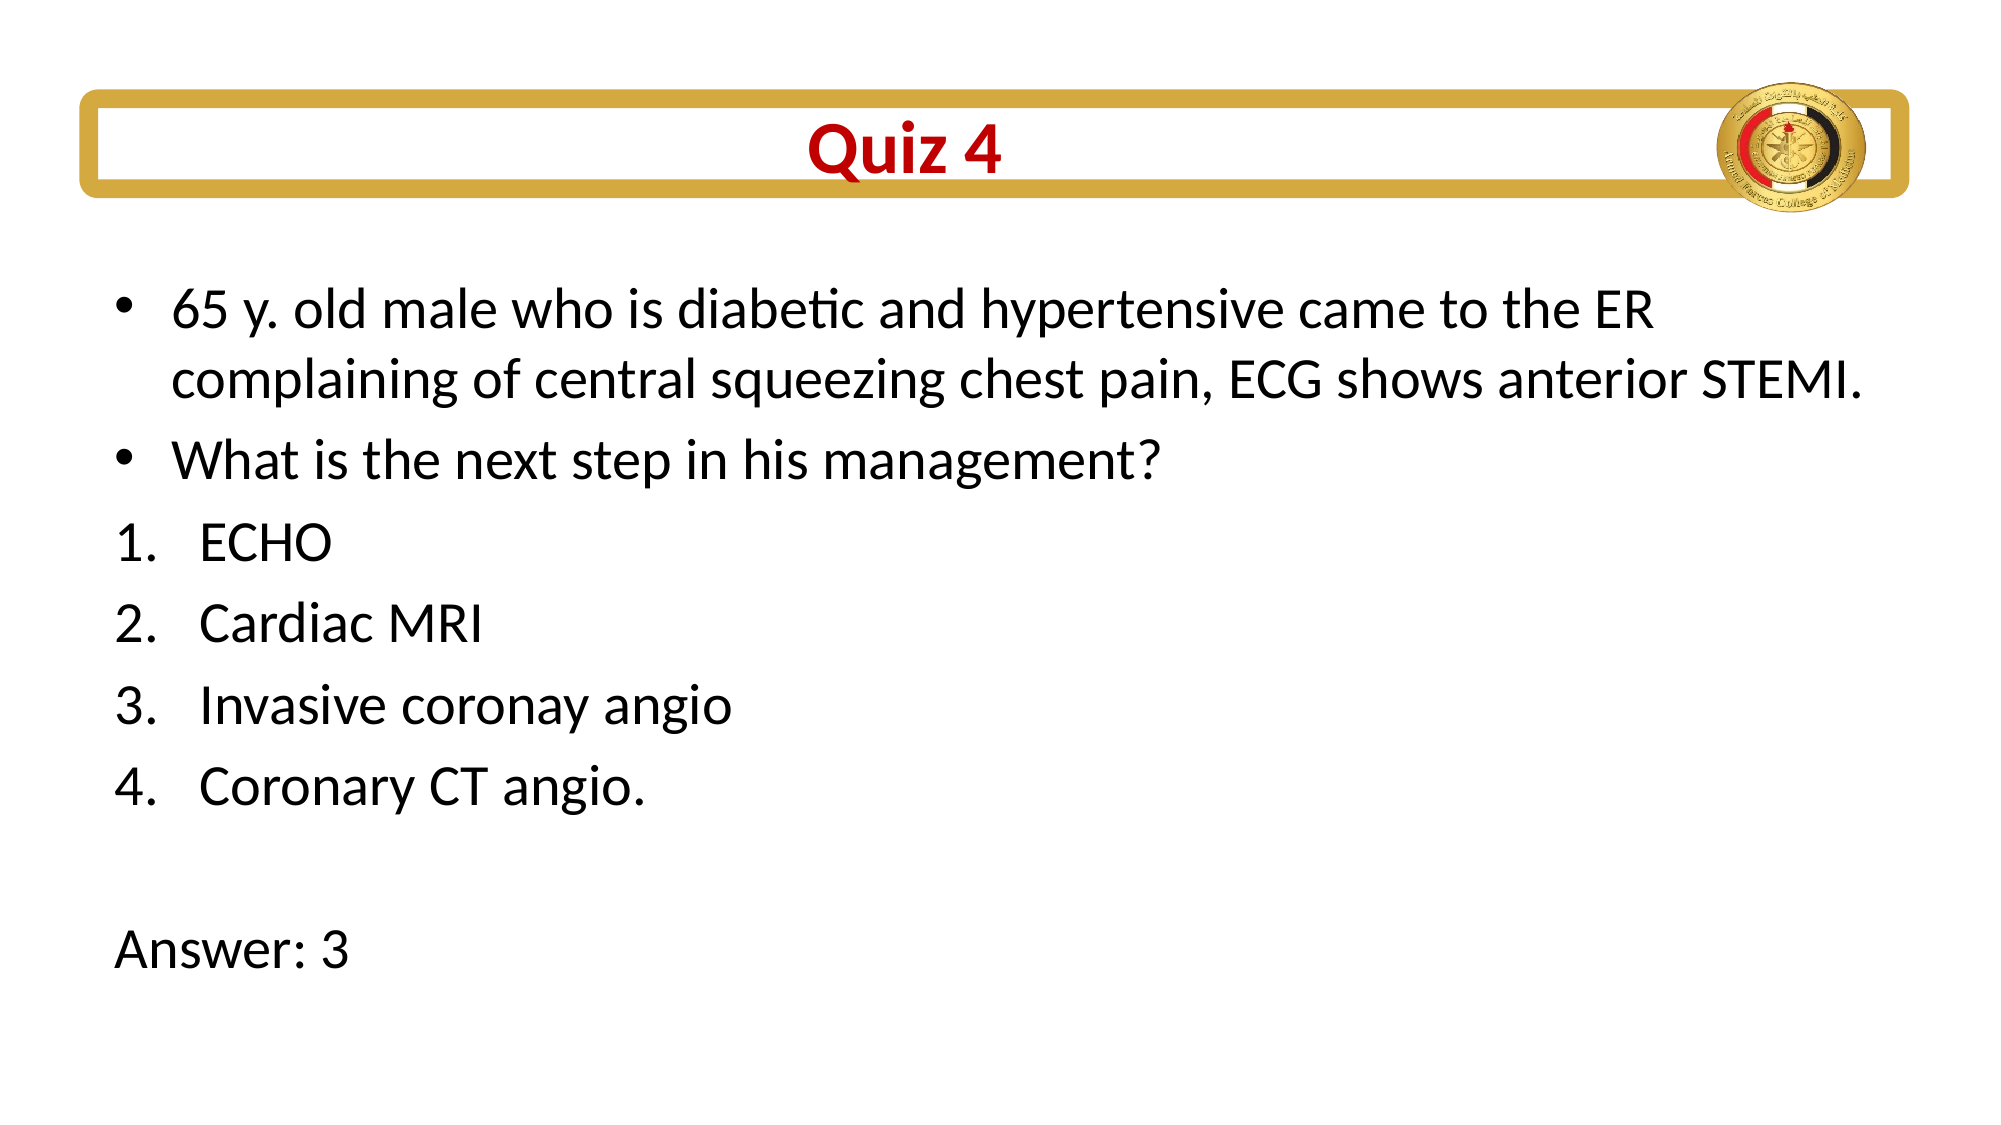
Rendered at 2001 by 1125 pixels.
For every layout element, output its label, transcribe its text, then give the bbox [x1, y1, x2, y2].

picture [1723, 82, 1867, 213]
list 65 y. old male who is diabetic and hypertensive came to the ER complaining of central squeezing chest pain, ECG shows anterior STEMI. What is the next step in his management? ECHO Cardiac MRI Invasive coronay angio Coronary CT angio. Answer: 3 [99, 262, 1900, 1005]
title Quiz 4 [88, 98, 1723, 189]
